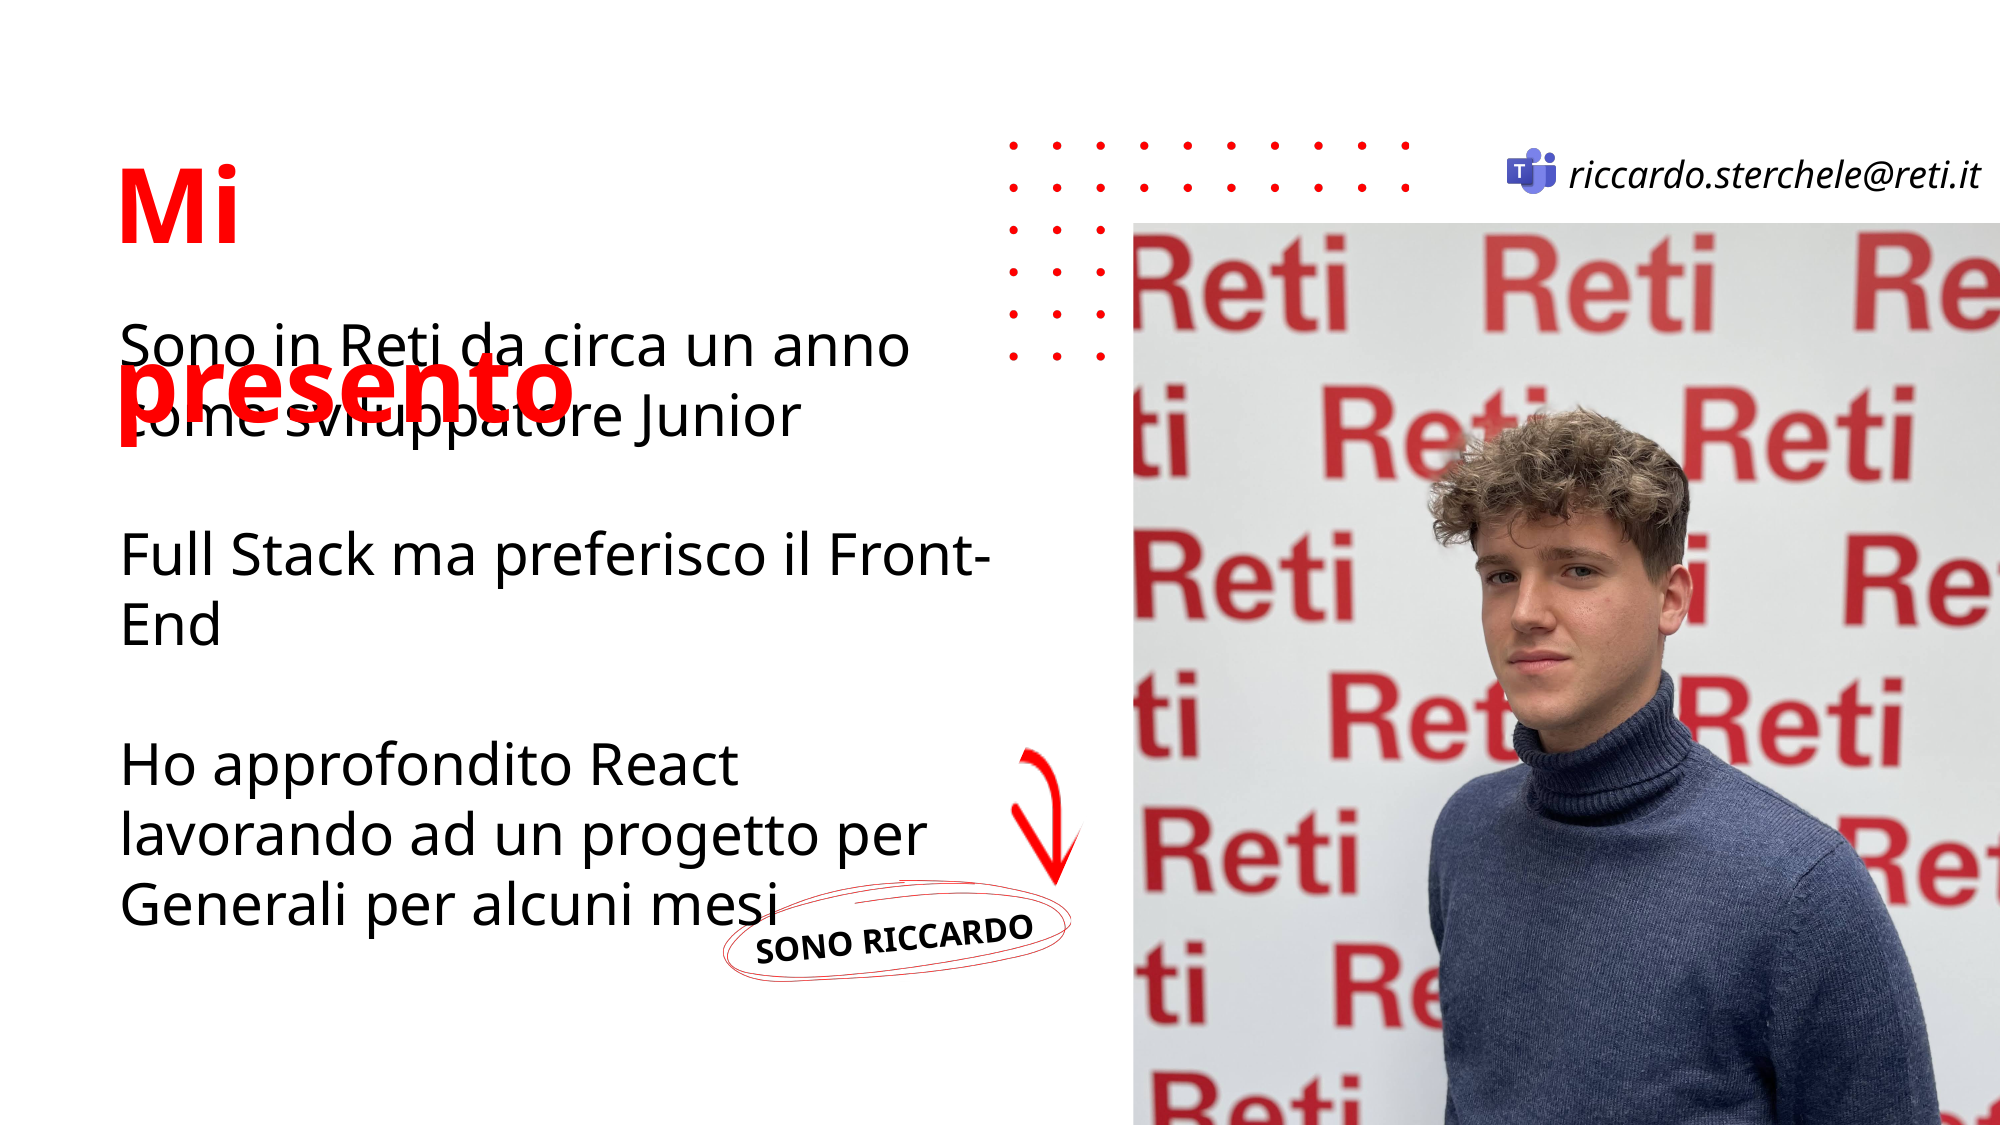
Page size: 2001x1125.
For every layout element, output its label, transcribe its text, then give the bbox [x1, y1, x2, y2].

text_box [1000, 746, 1103, 890]
text_box [1009, 141, 1410, 362]
text_box Sono in Reti da circa un anno come sviluppatore Junior Full Stack ma preferisco il Front-End Ho approfondito React lavorando ad un progetto per Generali per alcuni mesi [119, 307, 1000, 998]
picture [1132, 223, 2000, 1125]
text_box riccardo.sterchele@reti.it [1553, 143, 1999, 204]
text_box Mi presento [113, 85, 695, 444]
picture [1507, 148, 1557, 194]
text_box [1000, 880, 1072, 982]
